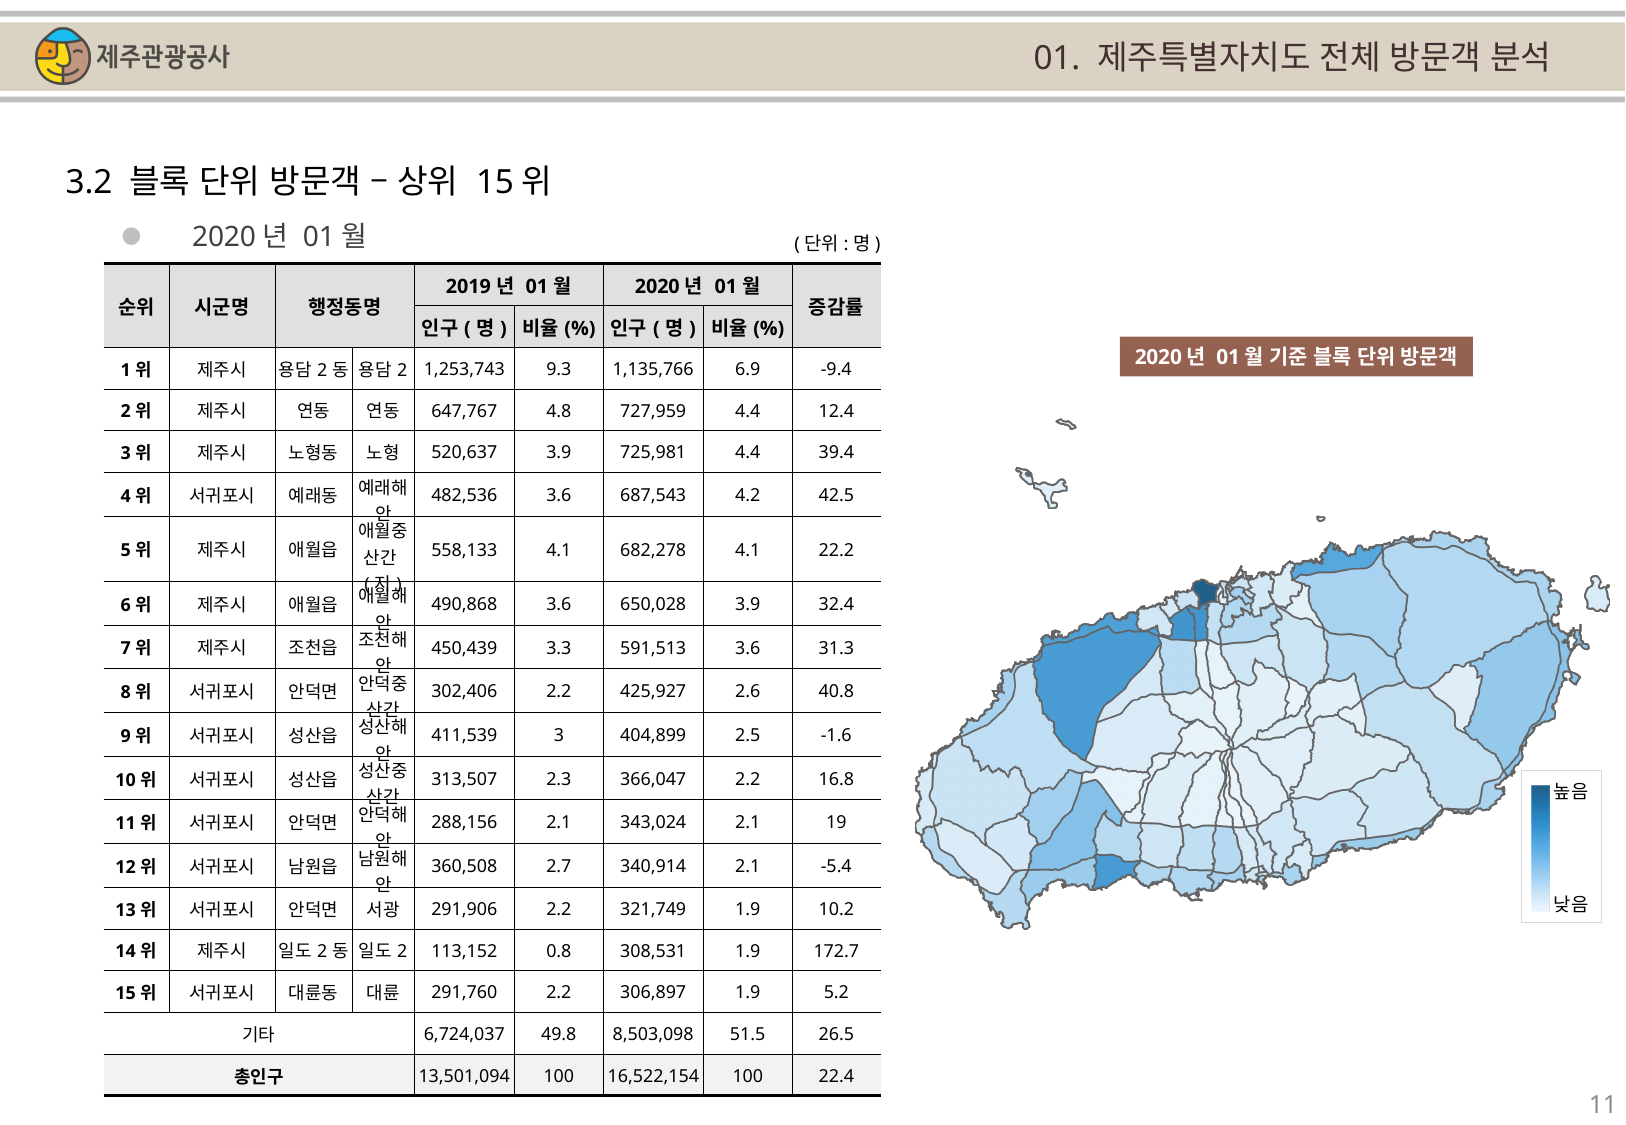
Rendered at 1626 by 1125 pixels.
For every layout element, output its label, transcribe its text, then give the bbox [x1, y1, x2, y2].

table_cell 안덕면 [276, 888, 352, 929]
table_cell 서귀포시 [170, 669, 275, 712]
table_cell 대륜 [353, 971, 414, 1012]
table_cell 예래동 [276, 473, 352, 516]
table_cell 366,047 [604, 757, 703, 799]
table_cell 제주시 [170, 431, 275, 472]
table_header 시군명 [170, 265, 275, 347]
table_cell 558,133 [415, 517, 514, 581]
table_header 증감률 [793, 265, 881, 347]
table_cell 예래해안 [353, 473, 414, 516]
table_cell 조천읍 [276, 626, 352, 668]
table_cell 4.4 [704, 431, 792, 472]
table_cell 서귀포시 [170, 473, 275, 516]
table_cell 520,637 [415, 431, 514, 472]
table_cell 302,406 [415, 669, 514, 712]
table_header 2020년 01월 [604, 265, 792, 305]
table_cell 제주시 [170, 930, 275, 970]
table_cell 2.6 [704, 669, 792, 712]
table_cell 100 [515, 1055, 603, 1094]
table_cell 성산해안 [353, 713, 414, 756]
table_cell 12위 [104, 844, 169, 887]
table_cell 용담2 [353, 348, 414, 389]
table_cell 450,439 [415, 626, 514, 668]
table_cell 8,503,098 [604, 1013, 703, 1054]
table_cell 1.9 [704, 971, 792, 1012]
table_cell 안덕면 [276, 800, 352, 843]
table_cell 11위 [104, 800, 169, 843]
table_cell 725,981 [604, 431, 703, 472]
table_cell 16.8 [793, 757, 881, 799]
table_cell 제주시 [170, 626, 275, 668]
table_cell -9.4 [793, 348, 881, 389]
table_cell 5.2 [793, 971, 881, 1012]
table_cell 서귀포시 [170, 971, 275, 1012]
table_cell 3.6 [704, 626, 792, 668]
table_cell 291,906 [415, 888, 514, 929]
table_cell 2.3 [515, 757, 603, 799]
table_cell 6.9 [704, 348, 792, 389]
table_cell 360,508 [415, 844, 514, 887]
table_cell 안덕면 [276, 669, 352, 712]
table_header 행정동명 [276, 265, 414, 347]
table_cell 15위 [104, 971, 169, 1012]
table_cell 2.2 [515, 888, 603, 929]
table_cell 22.2 [793, 517, 881, 581]
table_cell 4.2 [704, 473, 792, 516]
table_cell 113,152 [415, 930, 514, 970]
picture [31, 26, 232, 87]
table_cell 490,868 [415, 582, 514, 625]
table_cell 2.2 [515, 971, 603, 1012]
table_cell 4.1 [704, 517, 792, 581]
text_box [1521, 770, 1618, 925]
text_box [121, 226, 141, 246]
table_cell 5위 [104, 517, 169, 581]
table_cell 일도2동 [276, 930, 352, 970]
table_cell 3위 [104, 431, 169, 472]
text_box 01. 제주특별자치도 전체 방문객 분석 [891, 28, 1595, 84]
table_cell 1.9 [704, 930, 792, 970]
table_cell 687,543 [604, 473, 703, 516]
table_cell 32.4 [793, 582, 881, 625]
table_cell 10위 [104, 757, 169, 799]
table_cell 49.8 [515, 1013, 603, 1054]
table_header 2019년 01월 [415, 265, 603, 305]
table_cell 0.8 [515, 930, 603, 970]
table_cell 3 [515, 713, 603, 756]
table_cell 14위 [104, 930, 169, 970]
table_cell 애월읍 [276, 582, 352, 625]
table_cell 대륜동 [276, 971, 352, 1012]
table_cell 19 [793, 800, 881, 843]
table_header 순위 [104, 265, 169, 347]
table_cell 제주시 [170, 390, 275, 430]
table_cell 647,767 [415, 390, 514, 430]
table_cell 9.3 [515, 348, 603, 389]
table_cell 10.2 [793, 888, 881, 929]
table_cell 682,278 [604, 517, 703, 581]
table_cell 1,253,743 [415, 348, 514, 389]
table_cell 26.5 [793, 1013, 881, 1054]
table_cell 2.1 [515, 800, 603, 843]
table_cell 2위 [104, 390, 169, 430]
table_cell 308,531 [604, 930, 703, 970]
table_cell 7위 [104, 626, 169, 668]
table_cell 306,897 [604, 971, 703, 1012]
table_cell 서귀포시 [170, 800, 275, 843]
table_cell 591,513 [604, 626, 703, 668]
table_cell 16,522,154 [604, 1055, 703, 1094]
table_cell 연동 [276, 390, 352, 430]
table_cell 연동 [353, 390, 414, 430]
table_cell 12.4 [793, 390, 881, 430]
table_cell 172.7 [793, 930, 881, 970]
table_cell 제주시 [170, 517, 275, 581]
table_cell 남원읍 [276, 844, 352, 887]
table_cell 제주시 [170, 348, 275, 389]
table_cell 노형동 [276, 431, 352, 472]
table_cell 411,539 [415, 713, 514, 756]
table_cell 서귀포시 [170, 844, 275, 887]
table_cell 343,024 [604, 800, 703, 843]
table_cell 13,501,094 [415, 1055, 514, 1094]
table_cell 2.7 [515, 844, 603, 887]
table_cell 인구(명) [415, 306, 514, 347]
table_cell 노형 [353, 431, 414, 472]
table_cell 100 [704, 1055, 792, 1094]
table_cell -5.4 [793, 844, 881, 887]
table_cell 40.8 [793, 669, 881, 712]
table_cell 2.2 [704, 757, 792, 799]
table_cell 성산읍 [276, 757, 352, 799]
table_cell 애월해안 [353, 582, 414, 625]
table_cell 성산중산간 [353, 757, 414, 799]
table_cell 51.5 [704, 1013, 792, 1054]
table_cell 3.6 [515, 582, 603, 625]
table_cell 3.9 [515, 431, 603, 472]
table_cell 조천해안 [353, 626, 414, 668]
table_cell 비율(%) [704, 306, 792, 347]
table_cell 일도2 [353, 930, 414, 970]
table_cell 비율(%) [515, 306, 603, 347]
table_cell 340,914 [604, 844, 703, 887]
table_cell 기타 [104, 1013, 414, 1054]
table_cell 용담2동 [276, 348, 352, 389]
table_cell -1.6 [793, 713, 881, 756]
picture [915, 236, 1610, 1112]
table_cell 3.9 [704, 582, 792, 625]
table_cell 321,749 [604, 888, 703, 929]
table_cell 남원해안 [353, 844, 414, 887]
table_cell 4위 [104, 473, 169, 516]
table_cell 727,959 [604, 390, 703, 430]
table_cell 서귀포시 [170, 888, 275, 929]
table_cell 482,536 [415, 473, 514, 516]
table_cell 4.8 [515, 390, 603, 430]
table_cell 425,927 [604, 669, 703, 712]
table_cell 안덕해안 [353, 800, 414, 843]
table_cell 291,760 [415, 971, 514, 1012]
table_cell 9위 [104, 713, 169, 756]
table_cell 650,028 [604, 582, 703, 625]
table_cell 애월읍 [276, 517, 352, 581]
table_cell 6위 [104, 582, 169, 625]
text_box (단위:명) [779, 224, 896, 262]
table_cell 4.1 [515, 517, 603, 581]
table_cell 1.9 [704, 888, 792, 929]
table_cell 22.4 [793, 1055, 881, 1094]
table_cell 288,156 [415, 800, 514, 843]
table_cell 총인구 [104, 1055, 414, 1094]
text_box 3.2 블록 단위 방문객 – 상위 15위 [50, 152, 1144, 208]
table_cell 2.1 [704, 800, 792, 843]
table_cell 1위 [104, 348, 169, 389]
table_cell 404,899 [604, 713, 703, 756]
table_cell 313,507 [415, 757, 514, 799]
table_cell 1,135,766 [604, 348, 703, 389]
table_cell 31.3 [793, 626, 881, 668]
text_box 2020년 01월 [176, 210, 383, 260]
table_cell 6,724,037 [415, 1013, 514, 1054]
table_cell 서귀포시 [170, 713, 275, 756]
table_cell 애월중산간(저) [353, 517, 414, 581]
table_cell 인구(명) [604, 306, 703, 347]
table_cell 39.4 [793, 431, 881, 472]
table_cell 13위 [104, 888, 169, 929]
table_cell 2.1 [704, 844, 792, 887]
table_cell 2.5 [704, 713, 792, 756]
table_cell 8위 [104, 669, 169, 712]
table_cell 42.5 [793, 473, 881, 516]
table_cell 서광 [353, 888, 414, 929]
table_cell 성산읍 [276, 713, 352, 756]
table_cell 2.2 [515, 669, 603, 712]
slide_number 11 [1251, 1063, 1618, 1123]
table_cell 3.6 [515, 473, 603, 516]
table_cell 서귀포시 [170, 757, 275, 799]
table_cell 제주시 [170, 582, 275, 625]
table_cell 4.4 [704, 390, 792, 430]
table_cell 3.3 [515, 626, 603, 668]
table_cell 안덕중산간 [353, 669, 414, 712]
